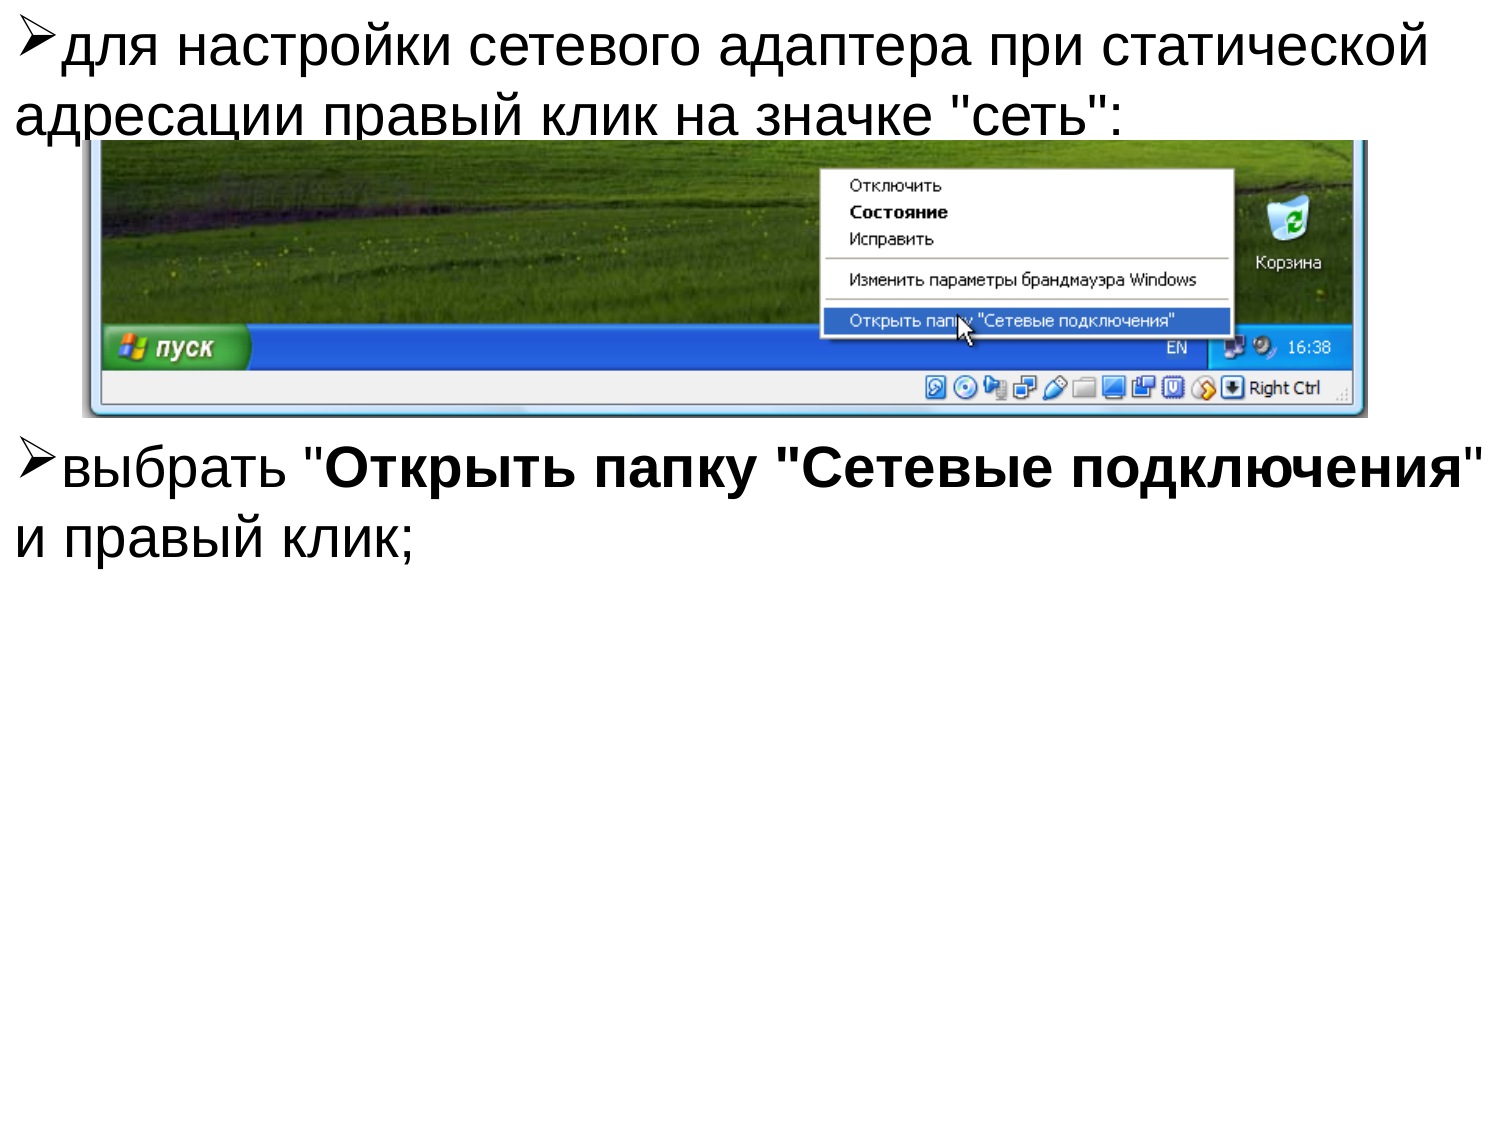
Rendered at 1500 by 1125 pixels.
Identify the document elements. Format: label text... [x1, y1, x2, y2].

text_box для настройки сетевого адаптера при статической адресации правый клик на значке "сеть": [0, 0, 1500, 155]
text_box выбрать "Открыть папку "Сетевые подключения" и правый клик; [0, 421, 1500, 577]
picture [81, 140, 1369, 418]
